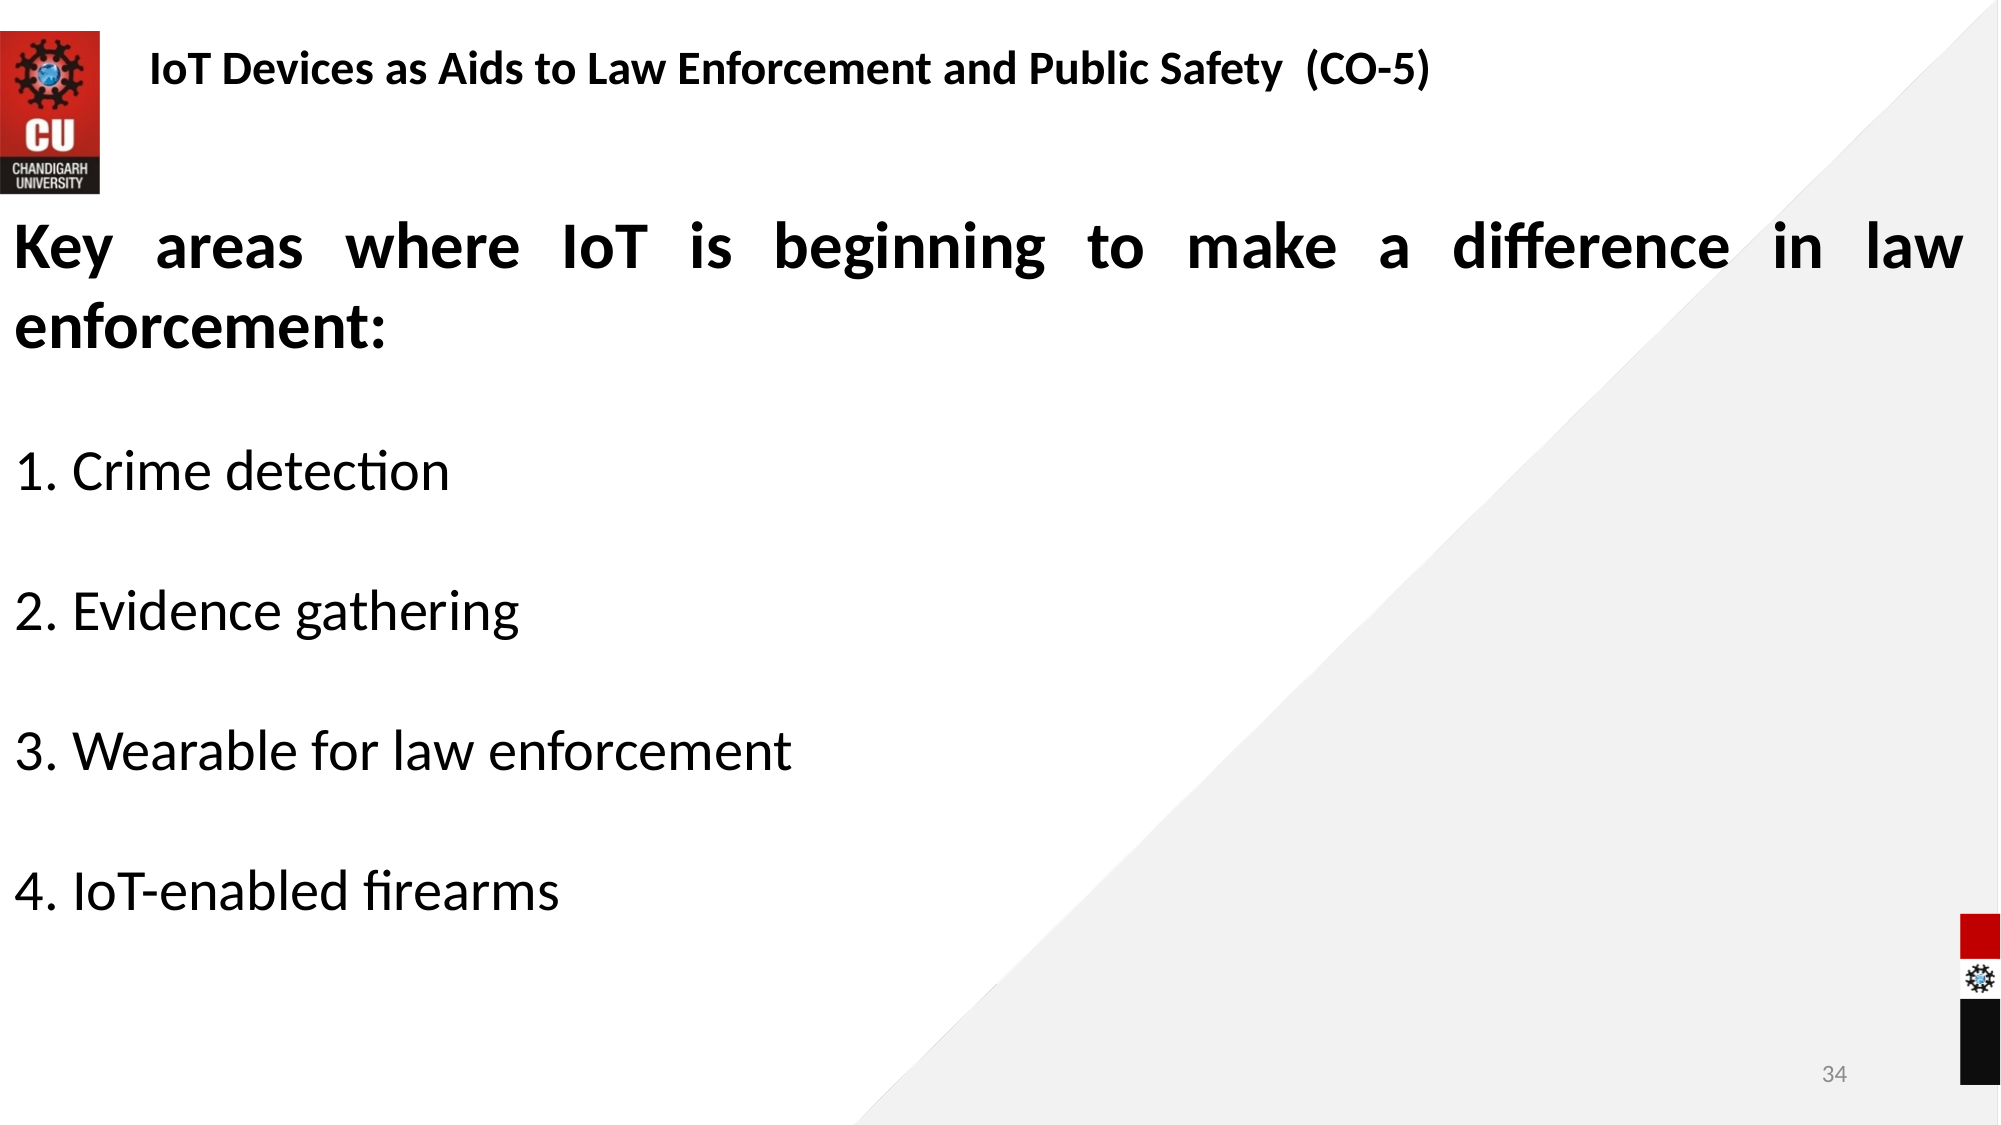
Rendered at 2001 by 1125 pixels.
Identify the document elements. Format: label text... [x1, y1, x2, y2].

text_box IoT Devices as Aids to Law Enforcement and Public Safety (CO-5) [134, 29, 1981, 102]
slide_number 34 [1412, 1042, 1863, 1103]
picture [0, 0, 2001, 1125]
text_box Key areas where IoT is beginning to make a difference in law enforcement: 1. Crime detection 2. Evidence gathering 3. Wearable for law enforcement 4. IoT-enabled firearms [0, 194, 1981, 930]
